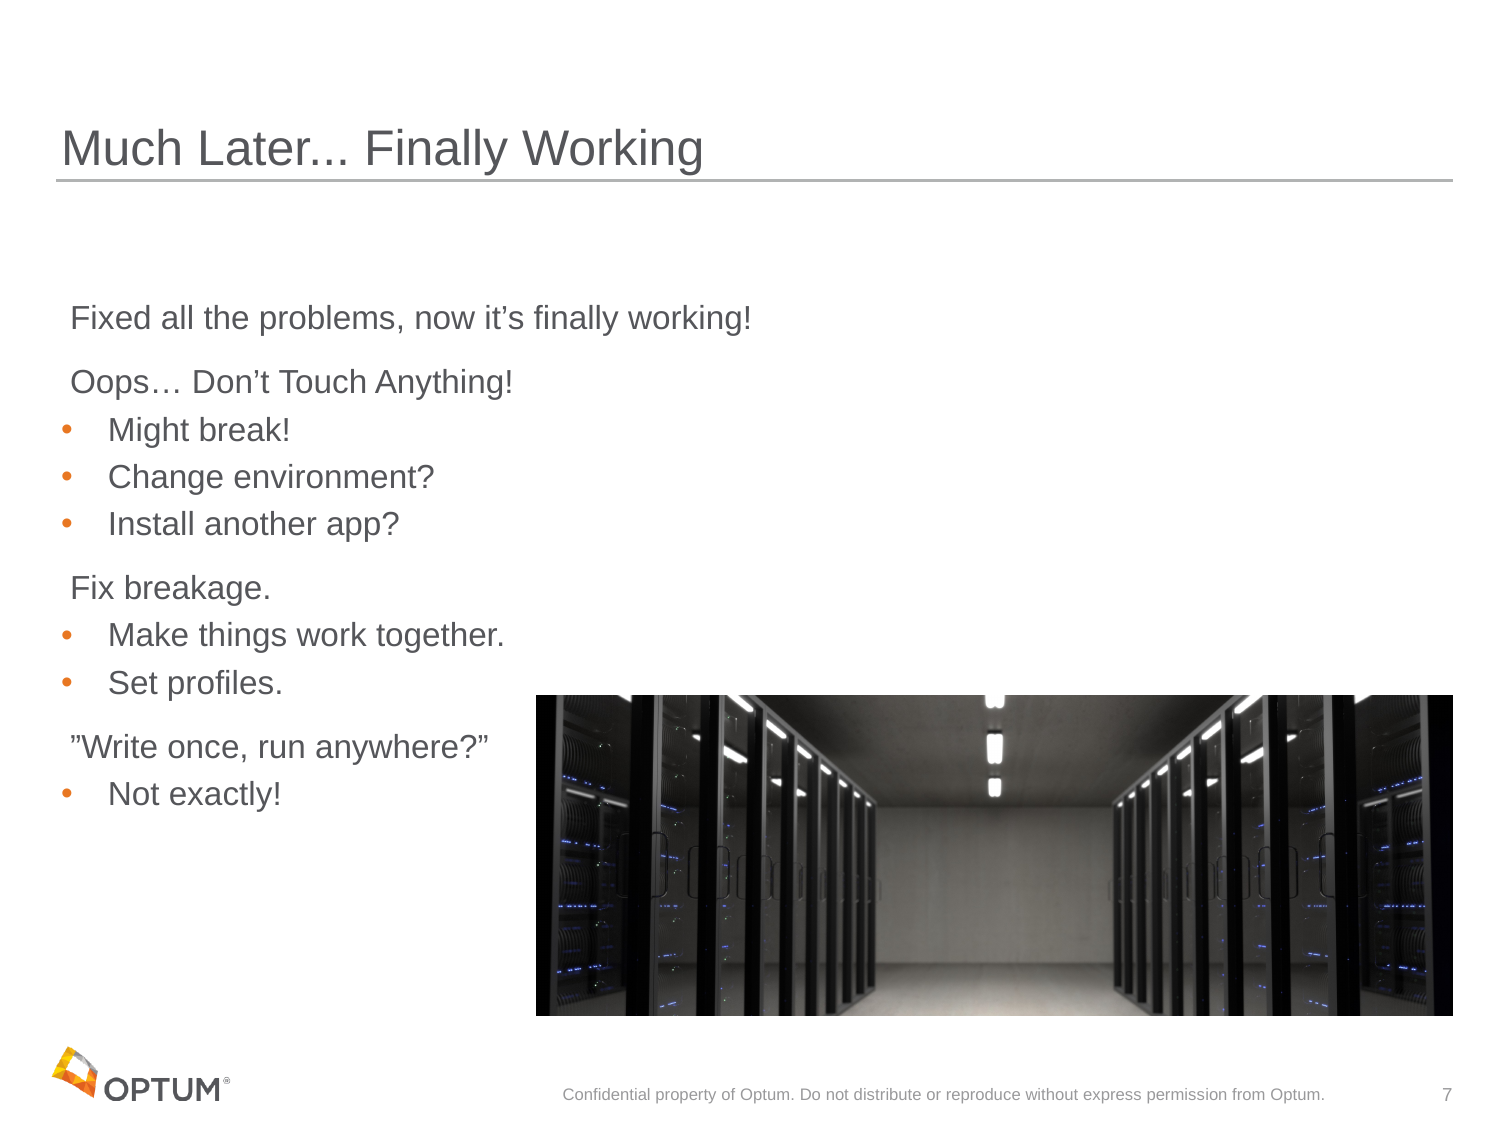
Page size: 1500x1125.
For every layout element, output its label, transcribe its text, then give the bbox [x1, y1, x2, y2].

picture [536, 695, 1453, 1016]
title Much Later... Finally Working [60, 0, 1454, 177]
slide_number 7 [1385, 1064, 1453, 1124]
picture [50, 1044, 231, 1101]
list Fixed all the problems, now it’s finally working! Oops… Don’t Touch Anything! Might break! Change environment? Install another app? Fix breakage. Make things work together. Set profiles. ”Write once, run anywhere?” Not exactly! [60, 299, 1454, 968]
footer Confidential property of Optum. Do not distribute or reproduce without express permission from Optum. [508, 1064, 1381, 1124]
